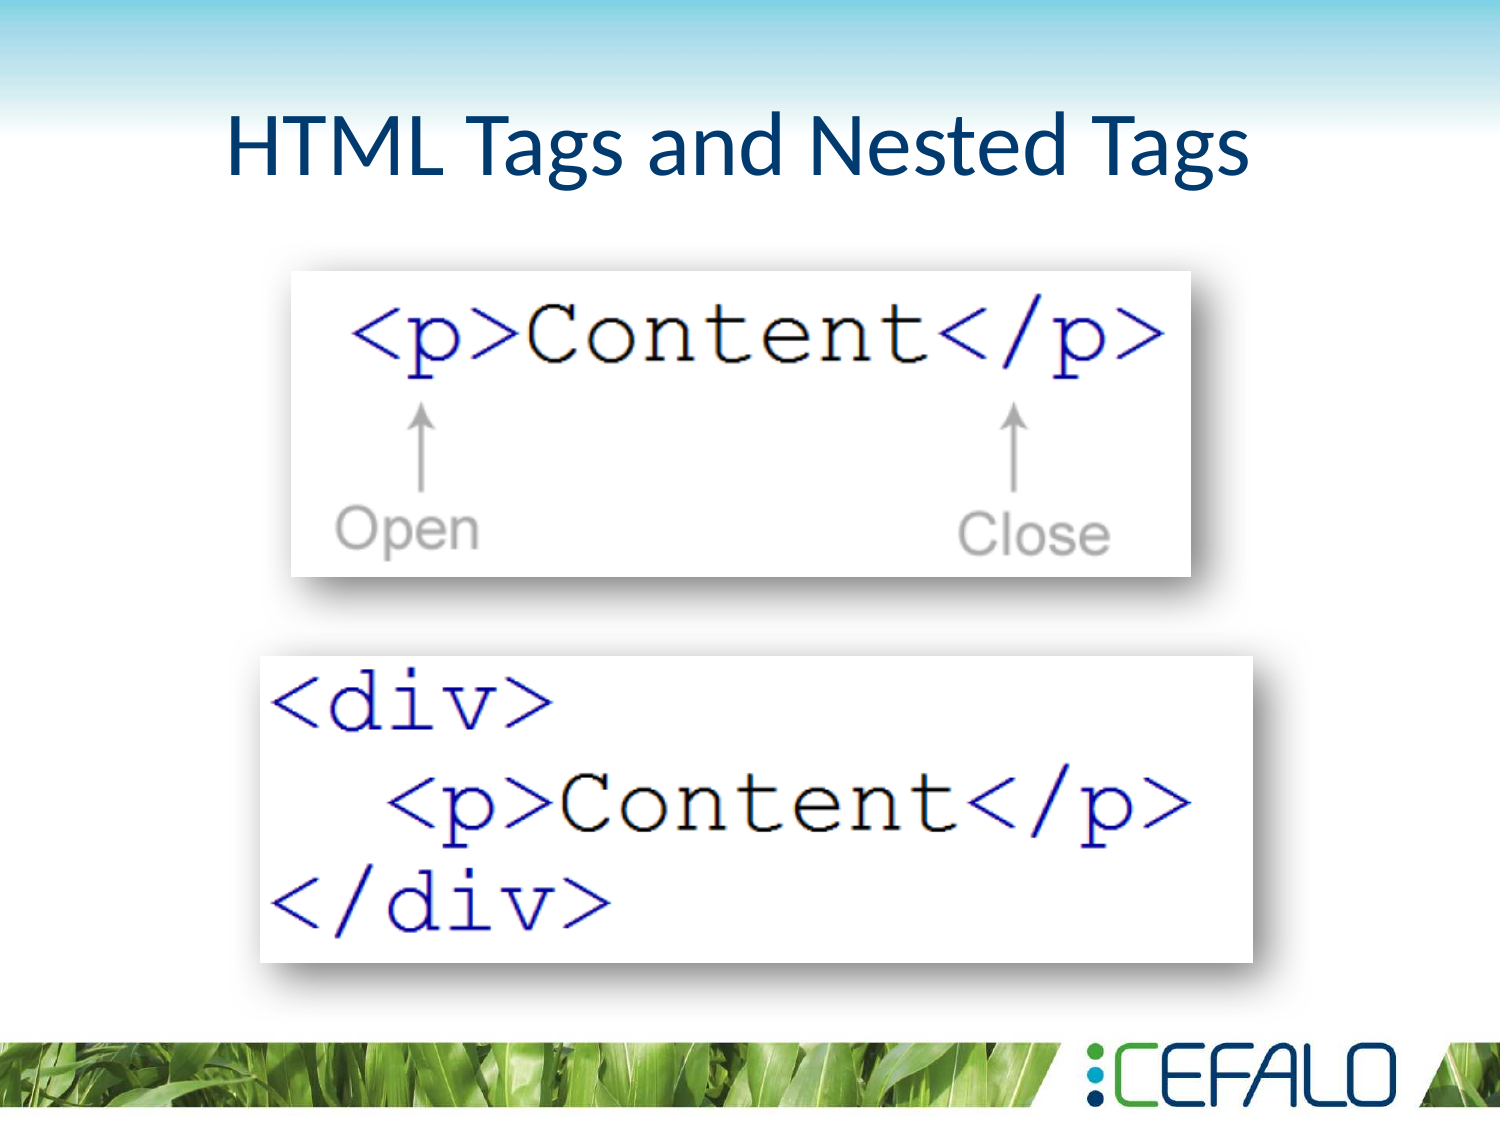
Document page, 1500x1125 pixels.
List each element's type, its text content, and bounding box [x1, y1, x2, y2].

picture [0, 0, 1500, 1125]
title HTML Tags and Nested Tags [75, 45, 1425, 233]
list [291, 271, 1192, 577]
